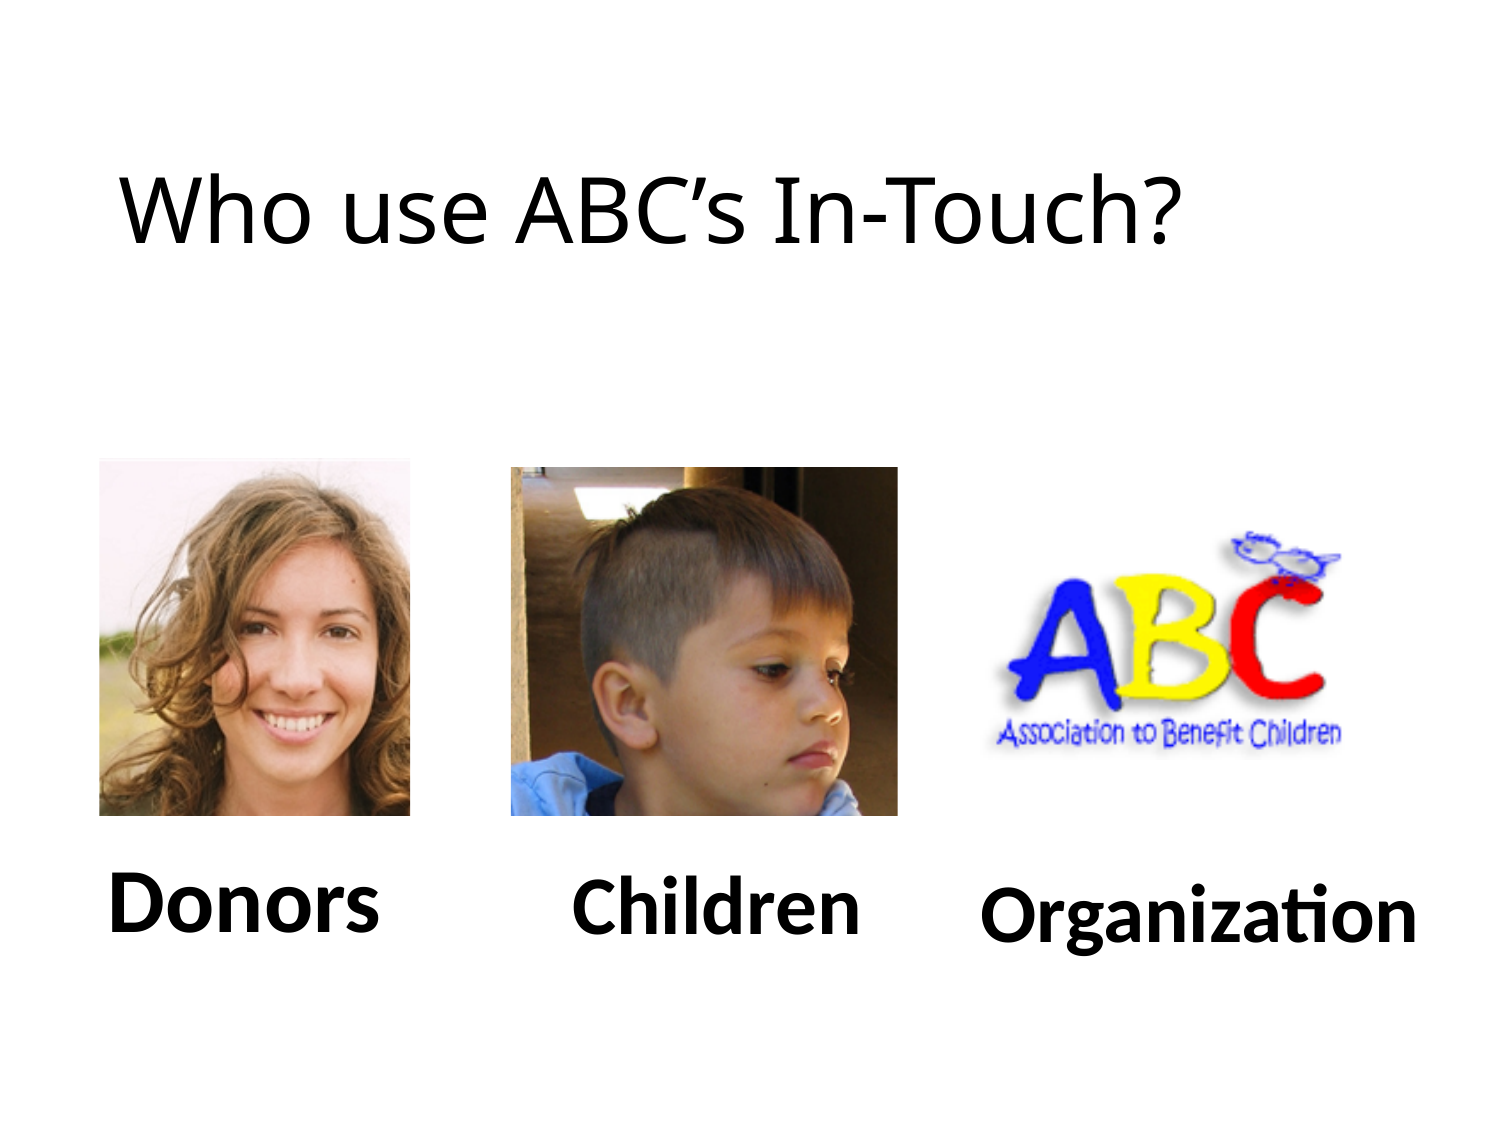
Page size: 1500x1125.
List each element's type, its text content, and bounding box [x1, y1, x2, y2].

picture [965, 522, 1364, 760]
text_box Donors [93, 833, 411, 959]
picture [99, 458, 411, 816]
text_box Organization [965, 851, 1462, 967]
text_box Children [557, 844, 943, 959]
title Who use ABC’s In-Touch? [103, 104, 1397, 323]
picture [510, 467, 898, 816]
